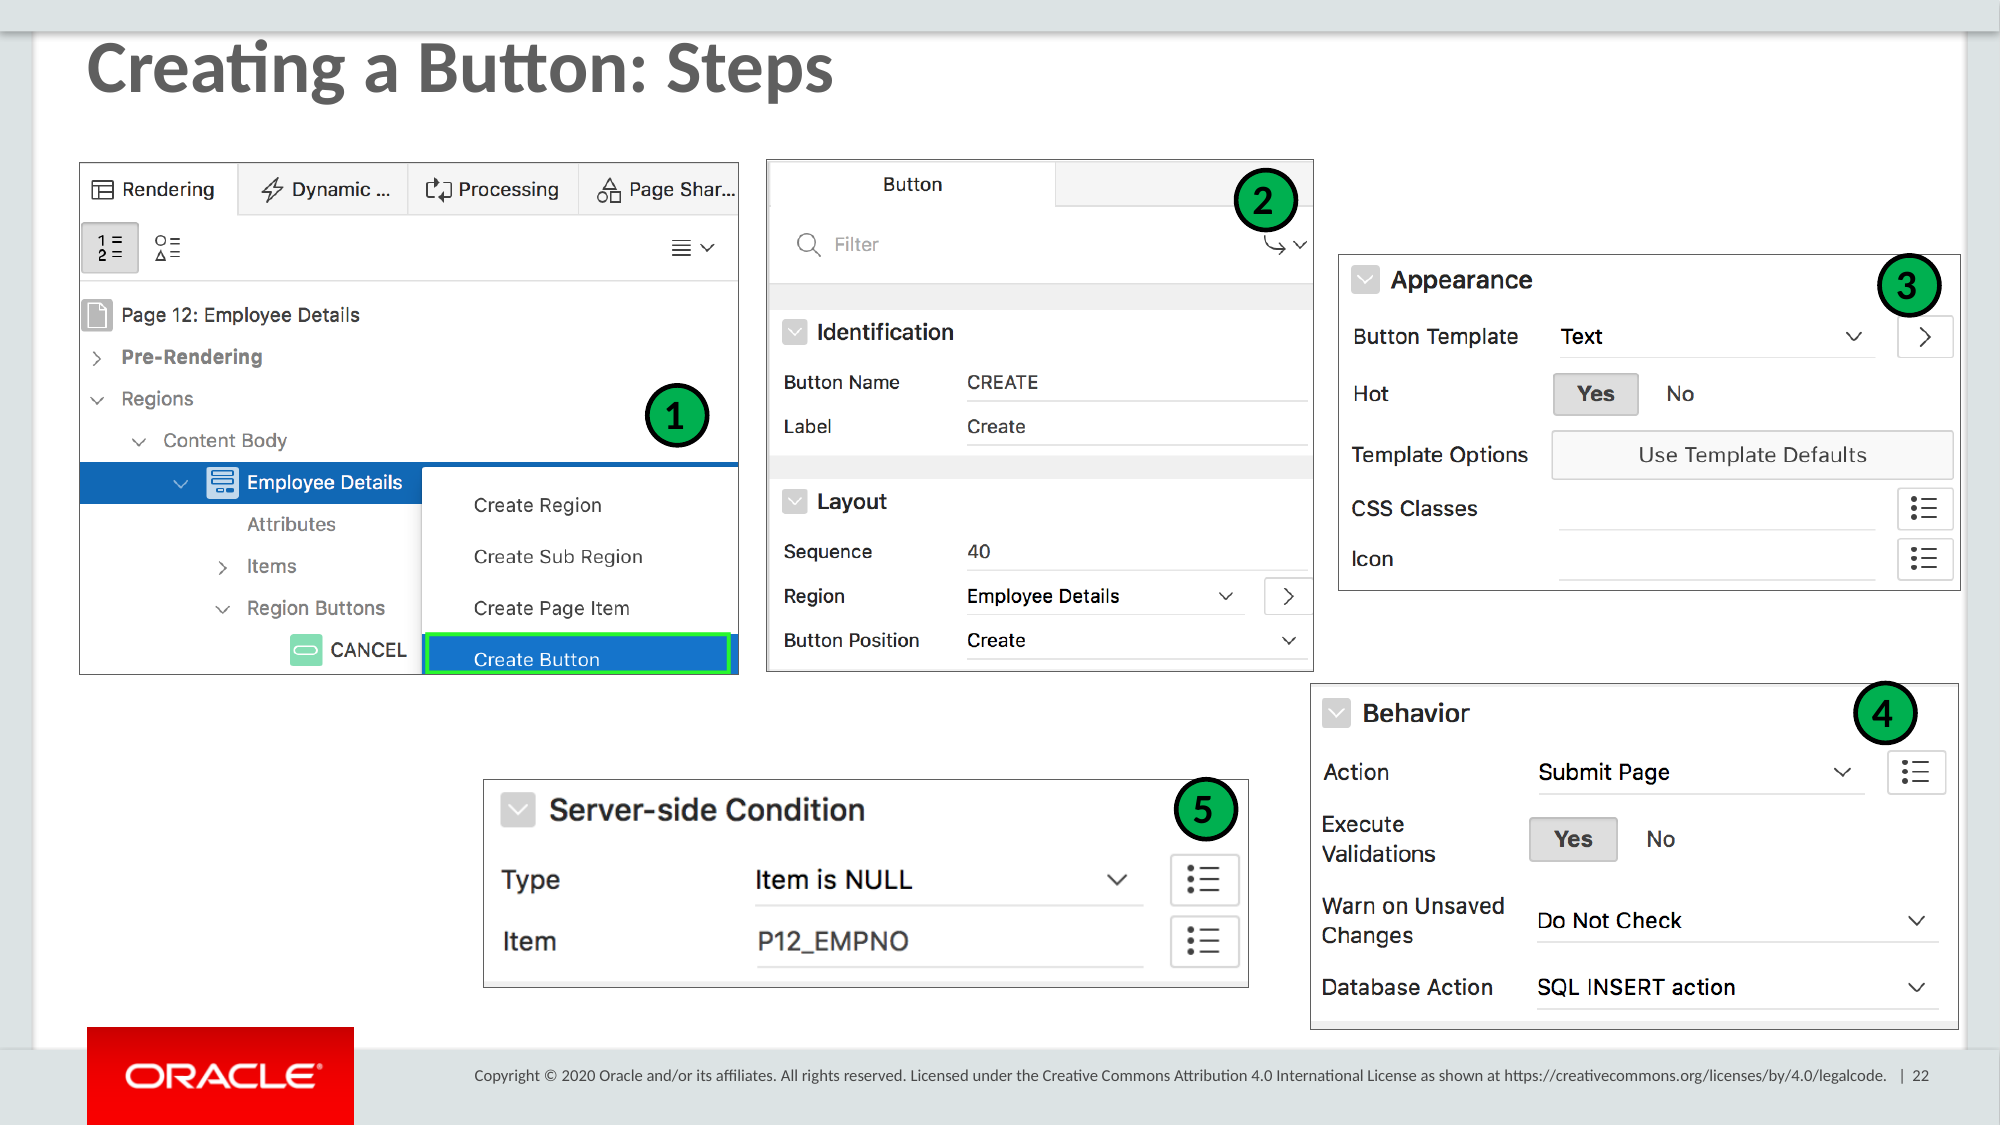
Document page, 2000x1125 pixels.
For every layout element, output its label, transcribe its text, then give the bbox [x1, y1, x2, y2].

title Creating a Button: Steps [87, 66, 1913, 107]
picture [765, 159, 1315, 672]
picture [1310, 682, 1960, 1030]
picture [87, 1027, 354, 1125]
picture [1337, 254, 1961, 592]
picture [483, 779, 1249, 988]
picture [78, 162, 739, 675]
